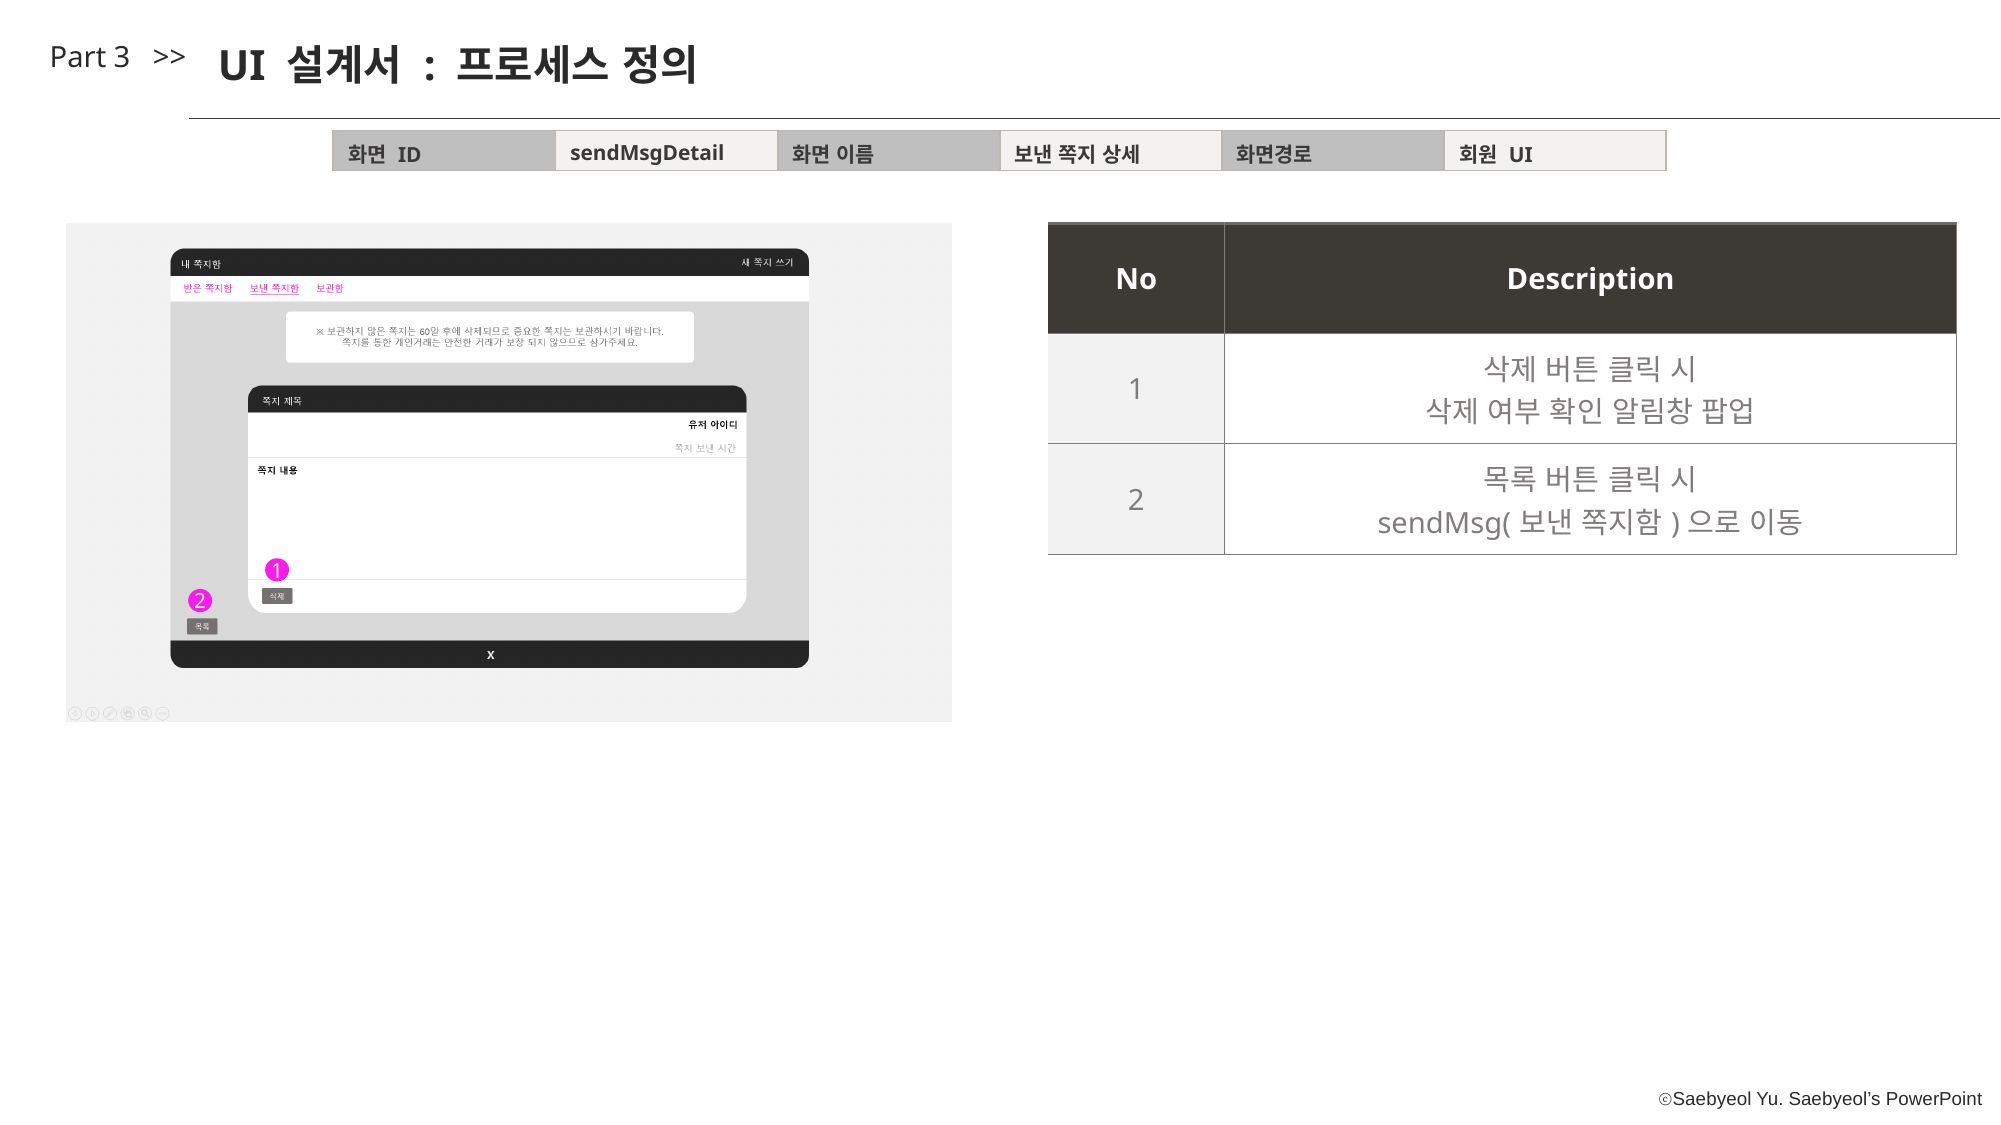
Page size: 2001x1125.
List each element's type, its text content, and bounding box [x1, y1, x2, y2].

table_header 화면 ID [334, 131, 555, 170]
picture [65, 223, 952, 722]
table_header 화면경로 [1223, 131, 1443, 170]
table_header No [1048, 225, 1224, 333]
table_header 화면 이름 [779, 131, 999, 170]
table_cell 삭제 버튼 클릭 시 삭제 여부 확인 알림창 팝업 [1225, 334, 1956, 443]
table_cell 목록 버튼 클릭 시 sendMsg(보낸 쪽지함)으로 이동 [1225, 444, 1956, 554]
table_header Description [1225, 225, 1956, 333]
text_box Part 3 >> [34, 30, 202, 81]
table_cell 2 [1048, 444, 1224, 554]
table_cell 1 [1048, 334, 1224, 443]
text_box UI 설계서 : 프로세스 정의 [203, 31, 714, 97]
table_header 보낸 쪽지 상세 [1001, 131, 1221, 170]
table_header sendMsgDetail [556, 131, 777, 170]
table_header 회원 UI [1445, 131, 1665, 170]
